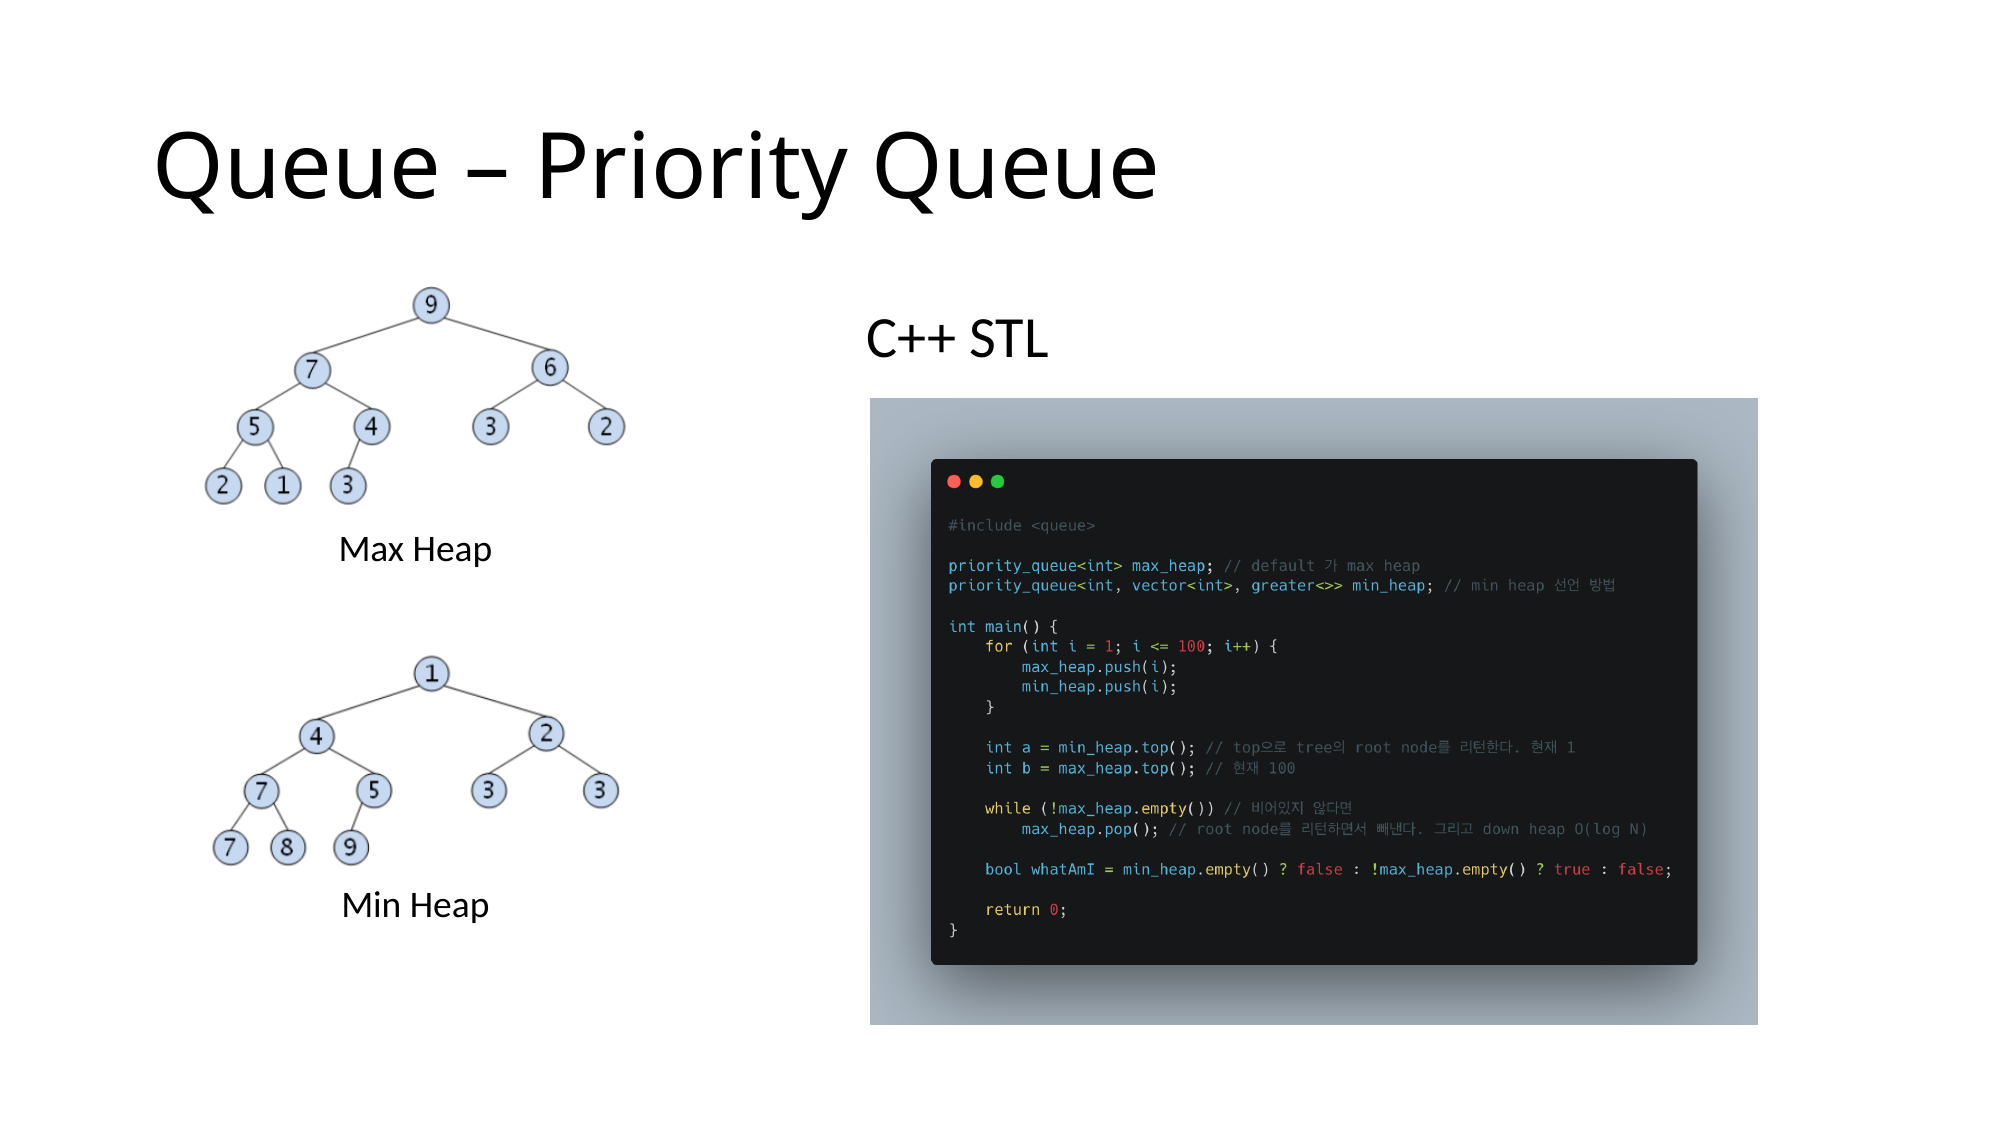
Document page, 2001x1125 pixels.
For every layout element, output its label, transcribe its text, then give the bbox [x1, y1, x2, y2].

picture [870, 397, 1758, 1025]
picture [194, 277, 637, 517]
text_box Max Heap [323, 517, 508, 577]
text_box Min Heap [326, 873, 505, 932]
picture [203, 649, 629, 873]
title Queue – Priority Queue [137, 59, 1863, 278]
list C++ STL [851, 299, 1863, 1014]
